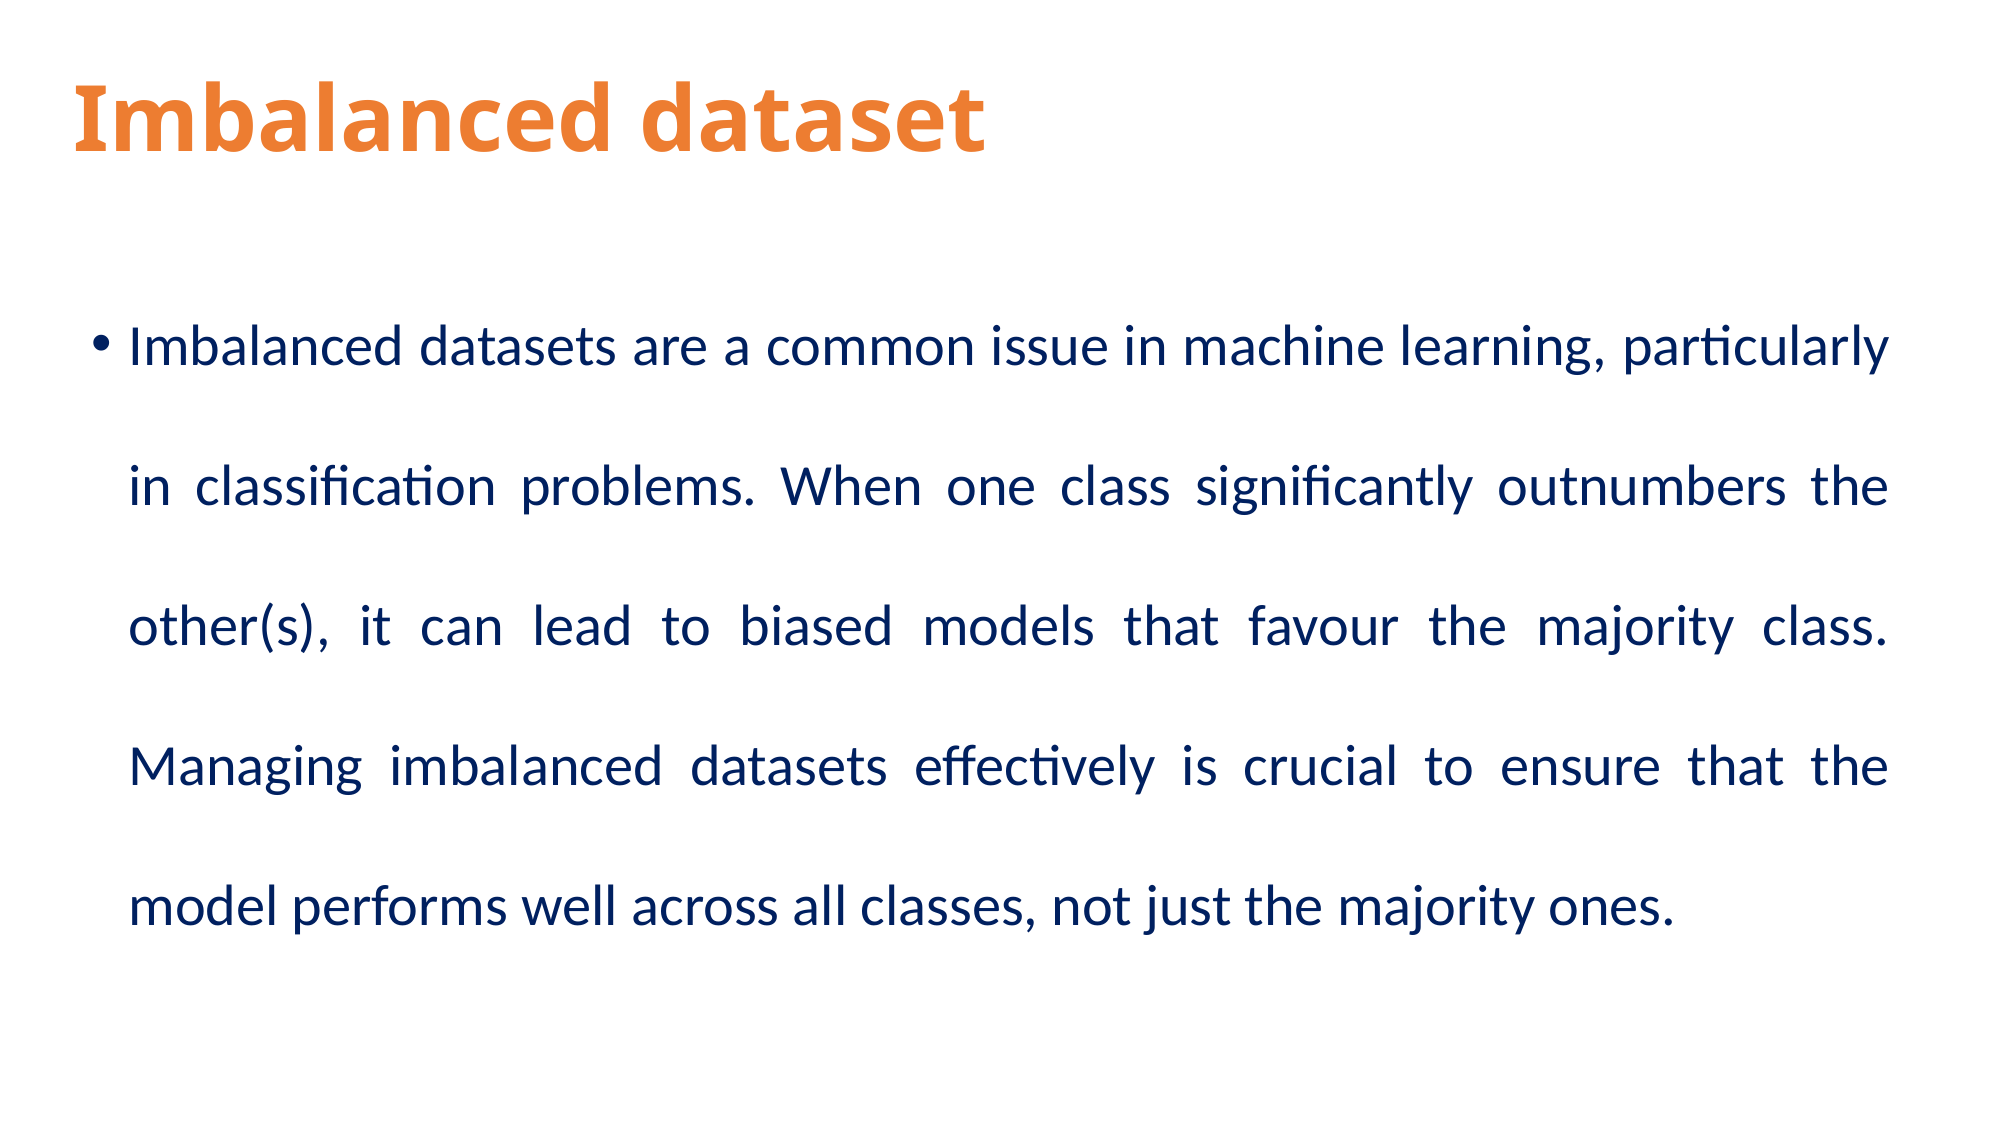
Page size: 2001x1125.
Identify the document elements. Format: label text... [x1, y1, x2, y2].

list Imbalanced datasets are a common issue in machine learning, particularly in classification problems. When one class significantly outnumbers the other(s), it can lead to biased models that favour the majority class. Managing imbalanced datasets effectively is crucial to ensure that the model performs well across all classes, not just the majority ones. [76, 230, 1906, 962]
title Imbalanced dataset [58, 12, 1784, 231]
